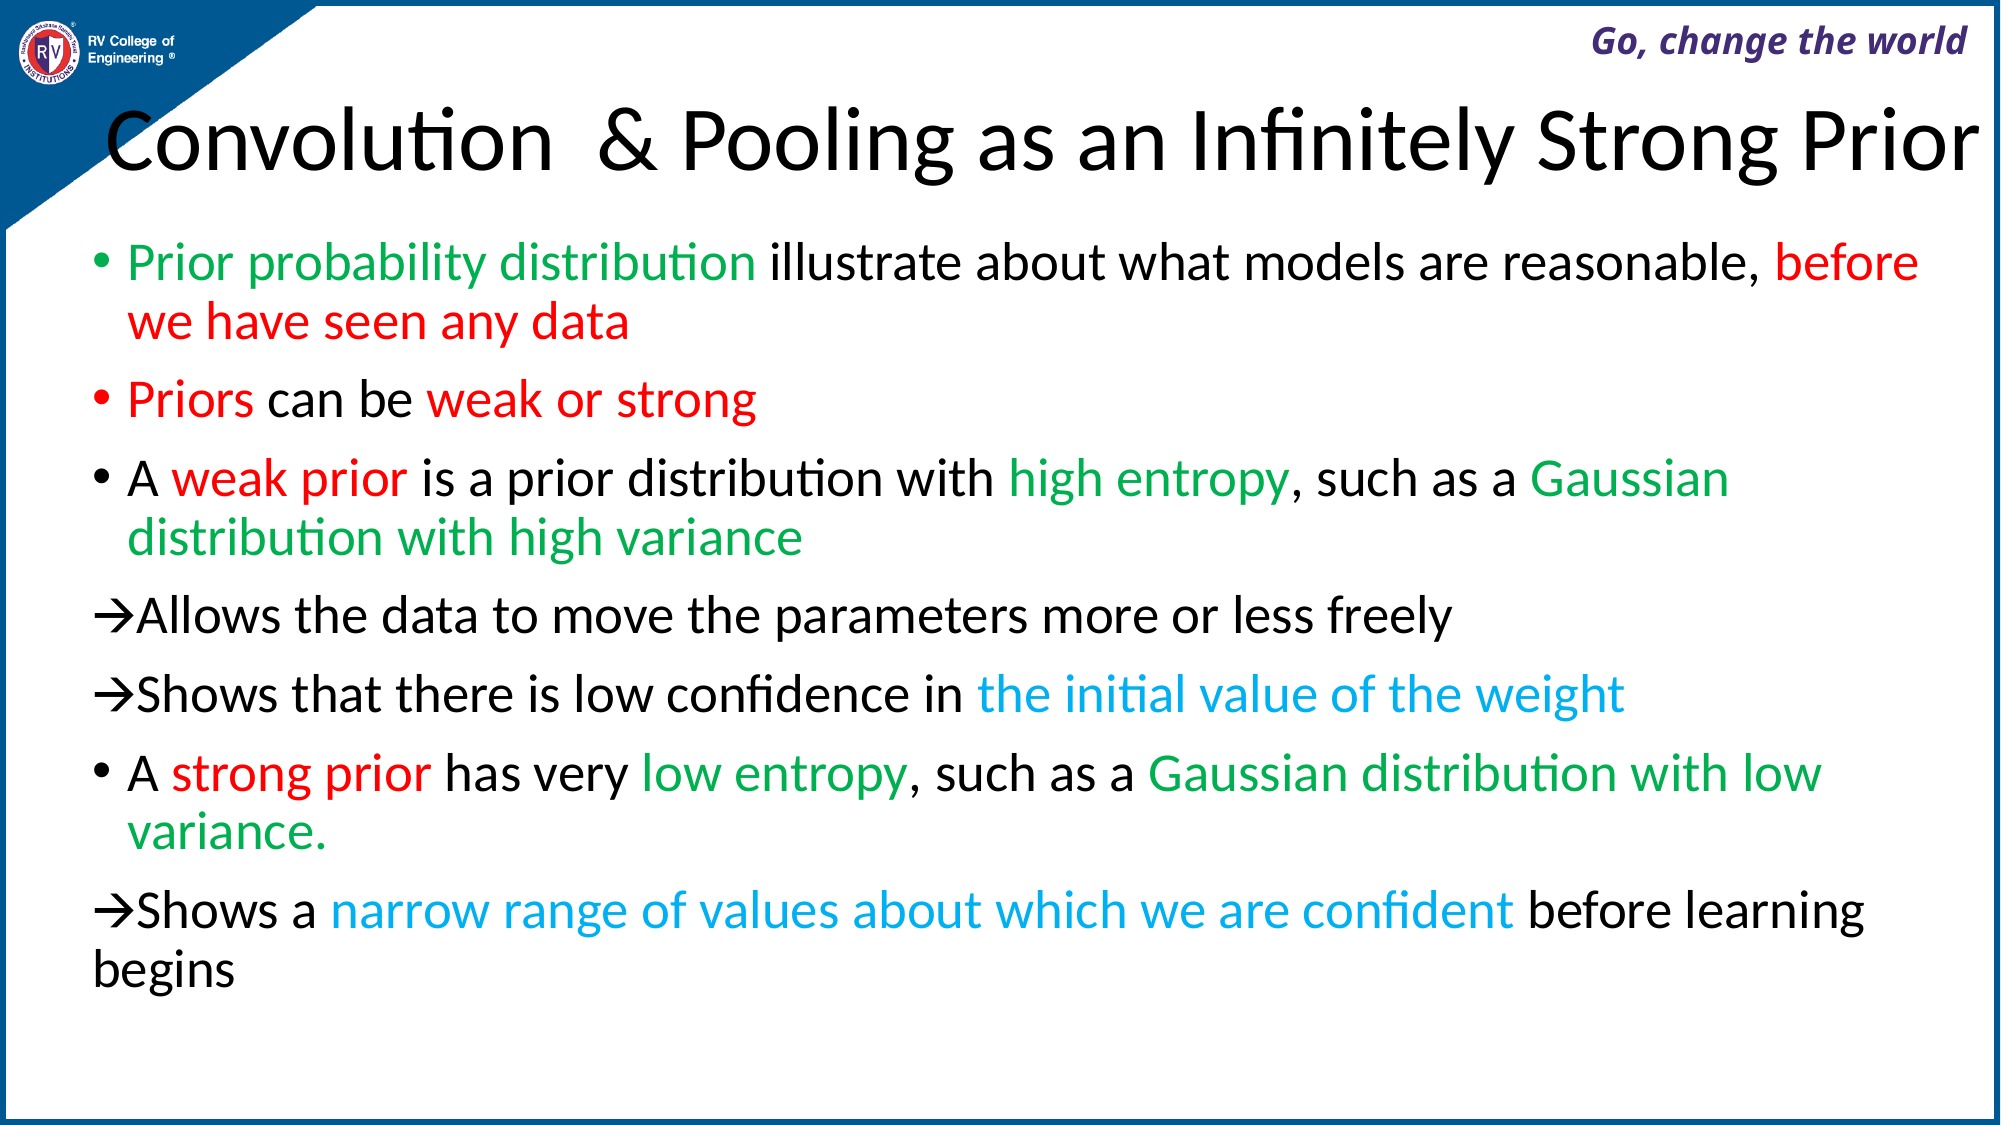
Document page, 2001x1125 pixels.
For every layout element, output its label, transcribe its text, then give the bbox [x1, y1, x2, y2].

list Prior probability distribution illustrate about what models are reasonable, before we have seen any data Priors can be weak or strong A weak prior is a prior distribution with high entropy, such as a Gaussian distribution with high variance 🡪Allows the data to move the parameters more or less freely 🡪Shows that there is low confidence in the initial value of the weight A strong prior has very low entropy, such as a Gaussian distribution with low variance. 🡪Shows a narrow range of values about which we are confident before learning begins [77, 225, 1960, 1014]
picture [2, 6, 316, 232]
title Convolution & Pooling as an Infinitely Strong Prior [90, 32, 2000, 250]
